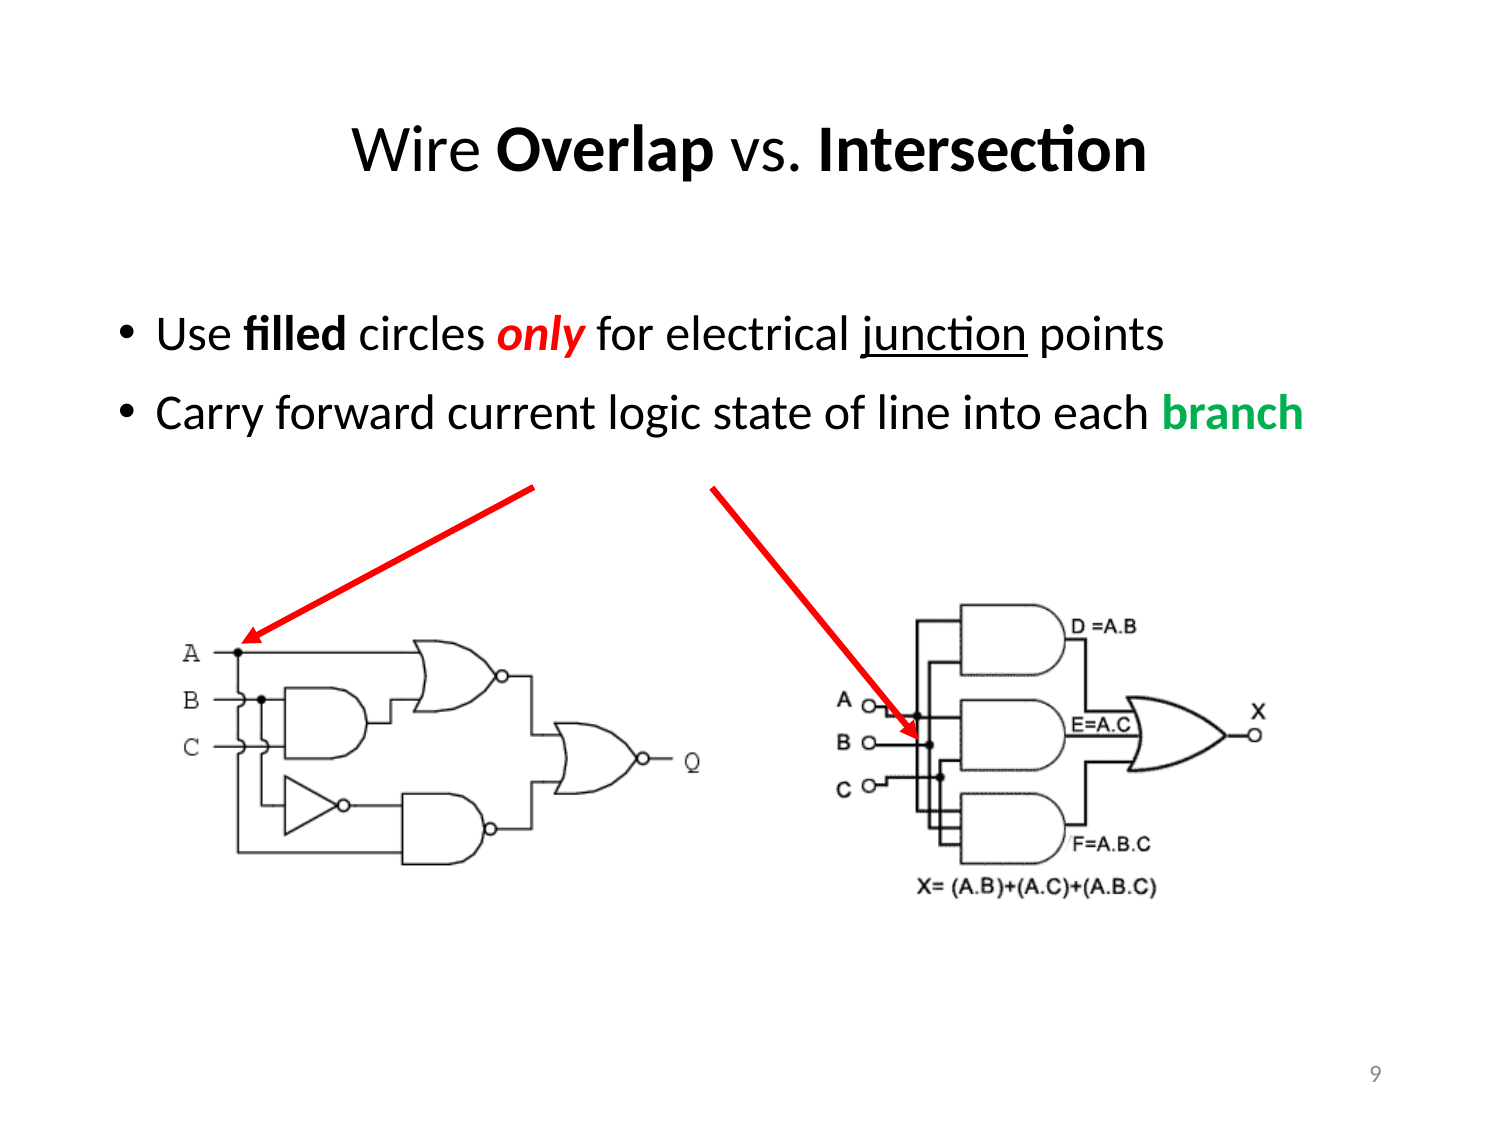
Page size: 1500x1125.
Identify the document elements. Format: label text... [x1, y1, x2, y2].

picture [821, 592, 1274, 914]
list Use filled circles only for electrical junction points Carry forward current logic state of line into each branch [103, 299, 1397, 484]
title Wire Overlap vs. Intersection [103, 59, 1397, 241]
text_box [241, 486, 534, 644]
picture [172, 632, 712, 875]
slide_number 9 [1059, 1042, 1397, 1103]
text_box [711, 487, 919, 740]
